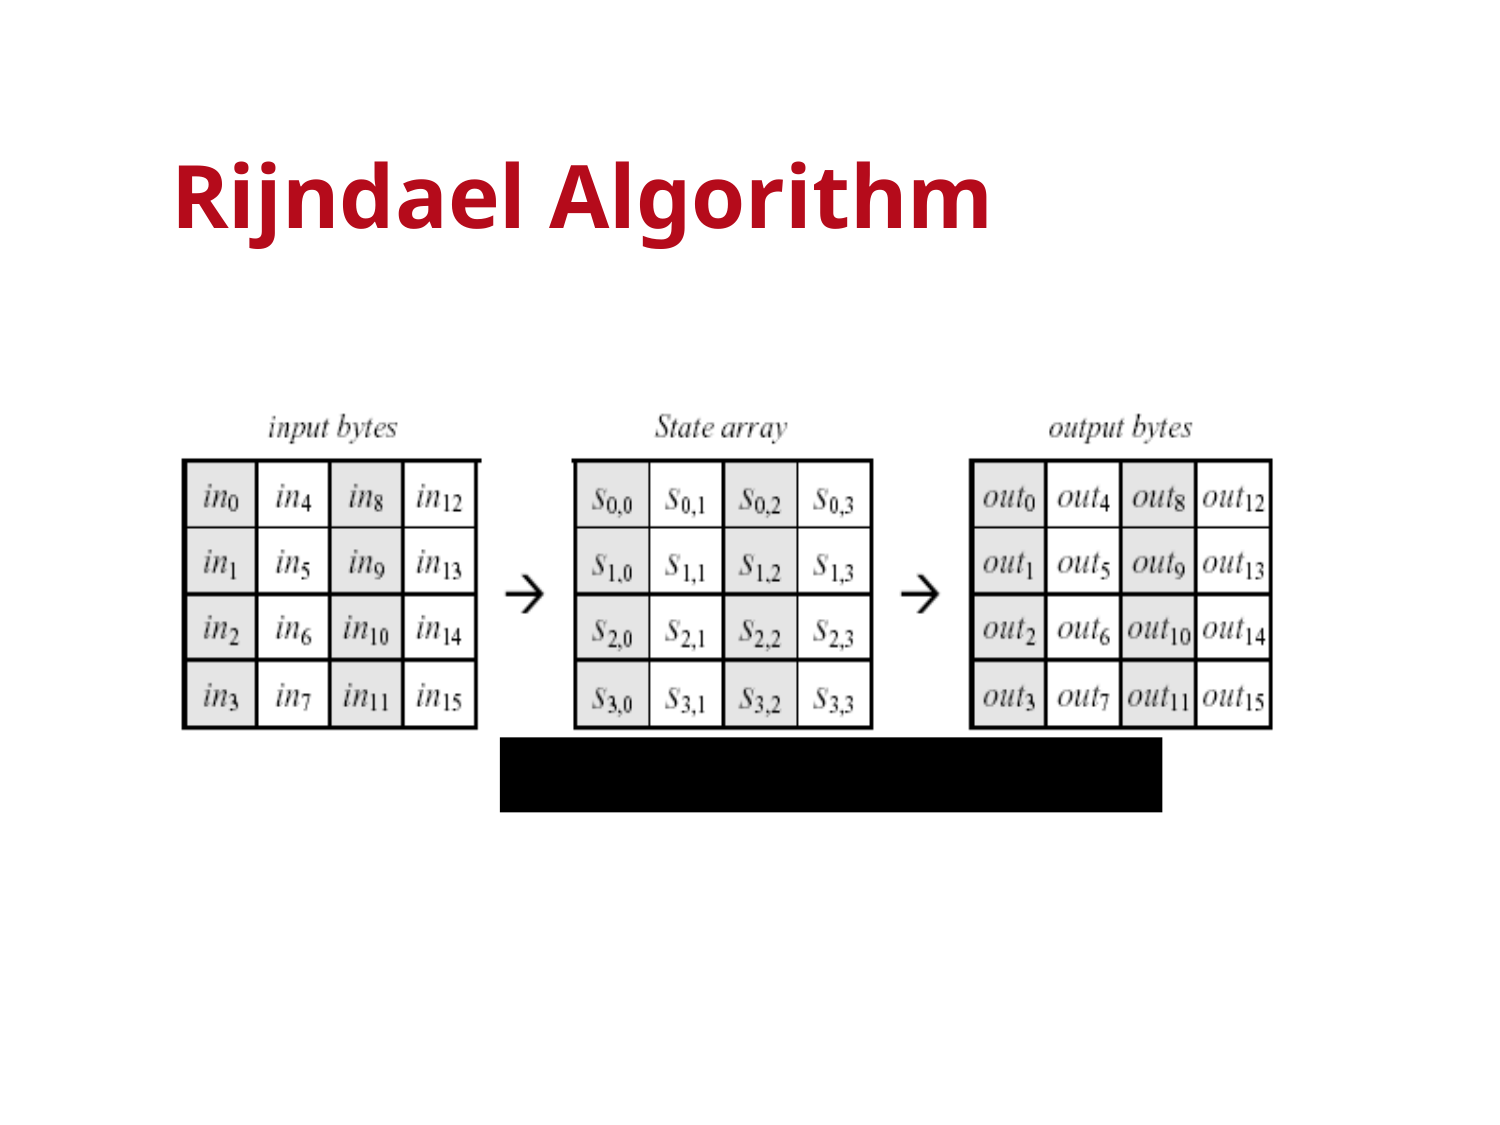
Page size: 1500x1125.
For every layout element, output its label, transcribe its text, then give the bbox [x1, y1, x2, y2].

title Rijndael Algorithm [155, 99, 1388, 288]
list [124, 387, 1364, 813]
